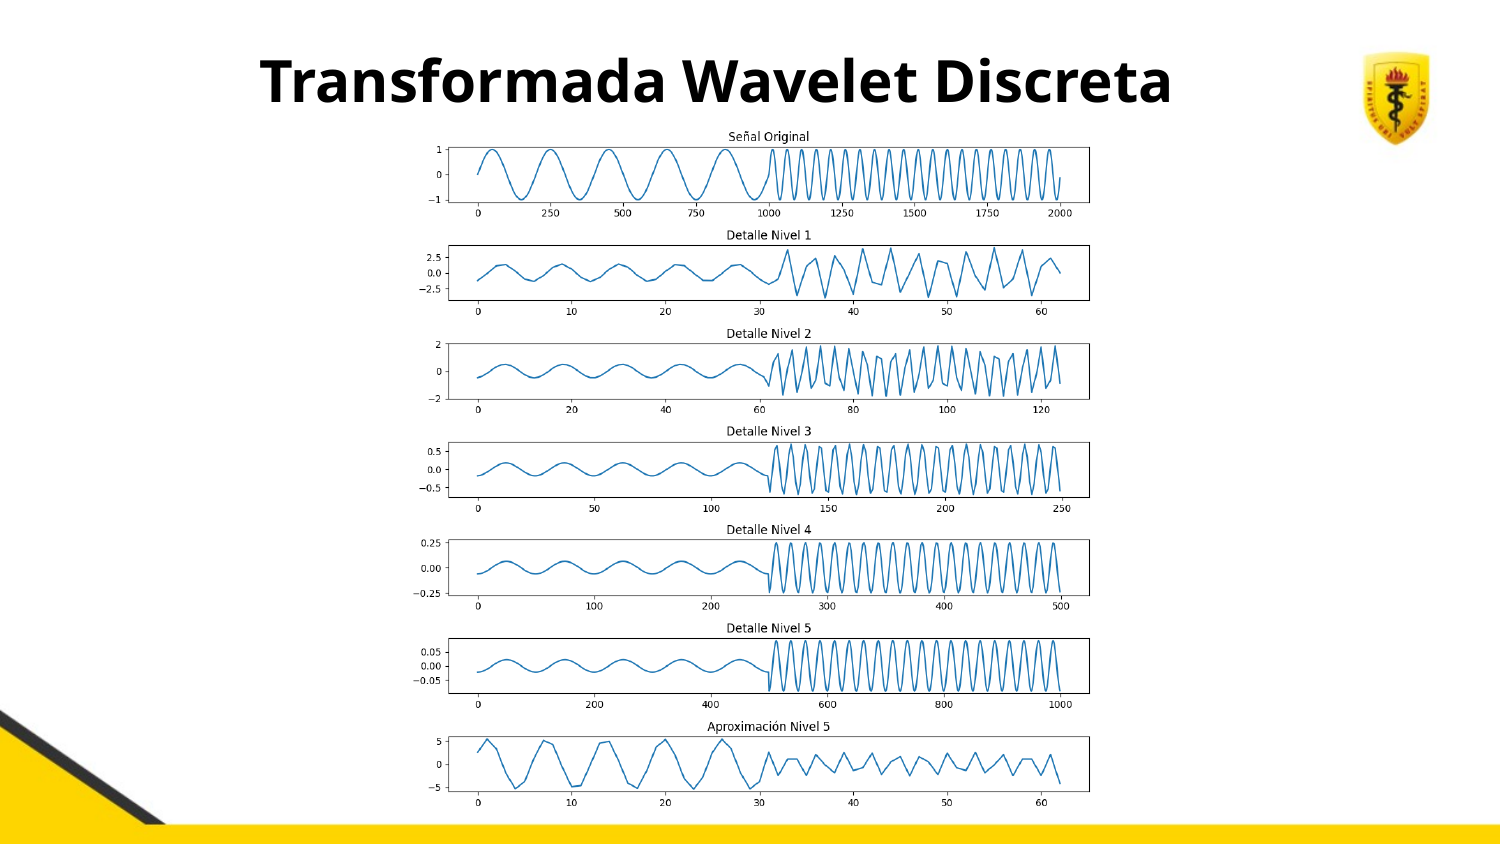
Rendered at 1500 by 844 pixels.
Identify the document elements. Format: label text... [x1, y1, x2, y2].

text_box Transformada Wavelet Discreta [133, 28, 1299, 161]
picture [0, 0, 1500, 844]
